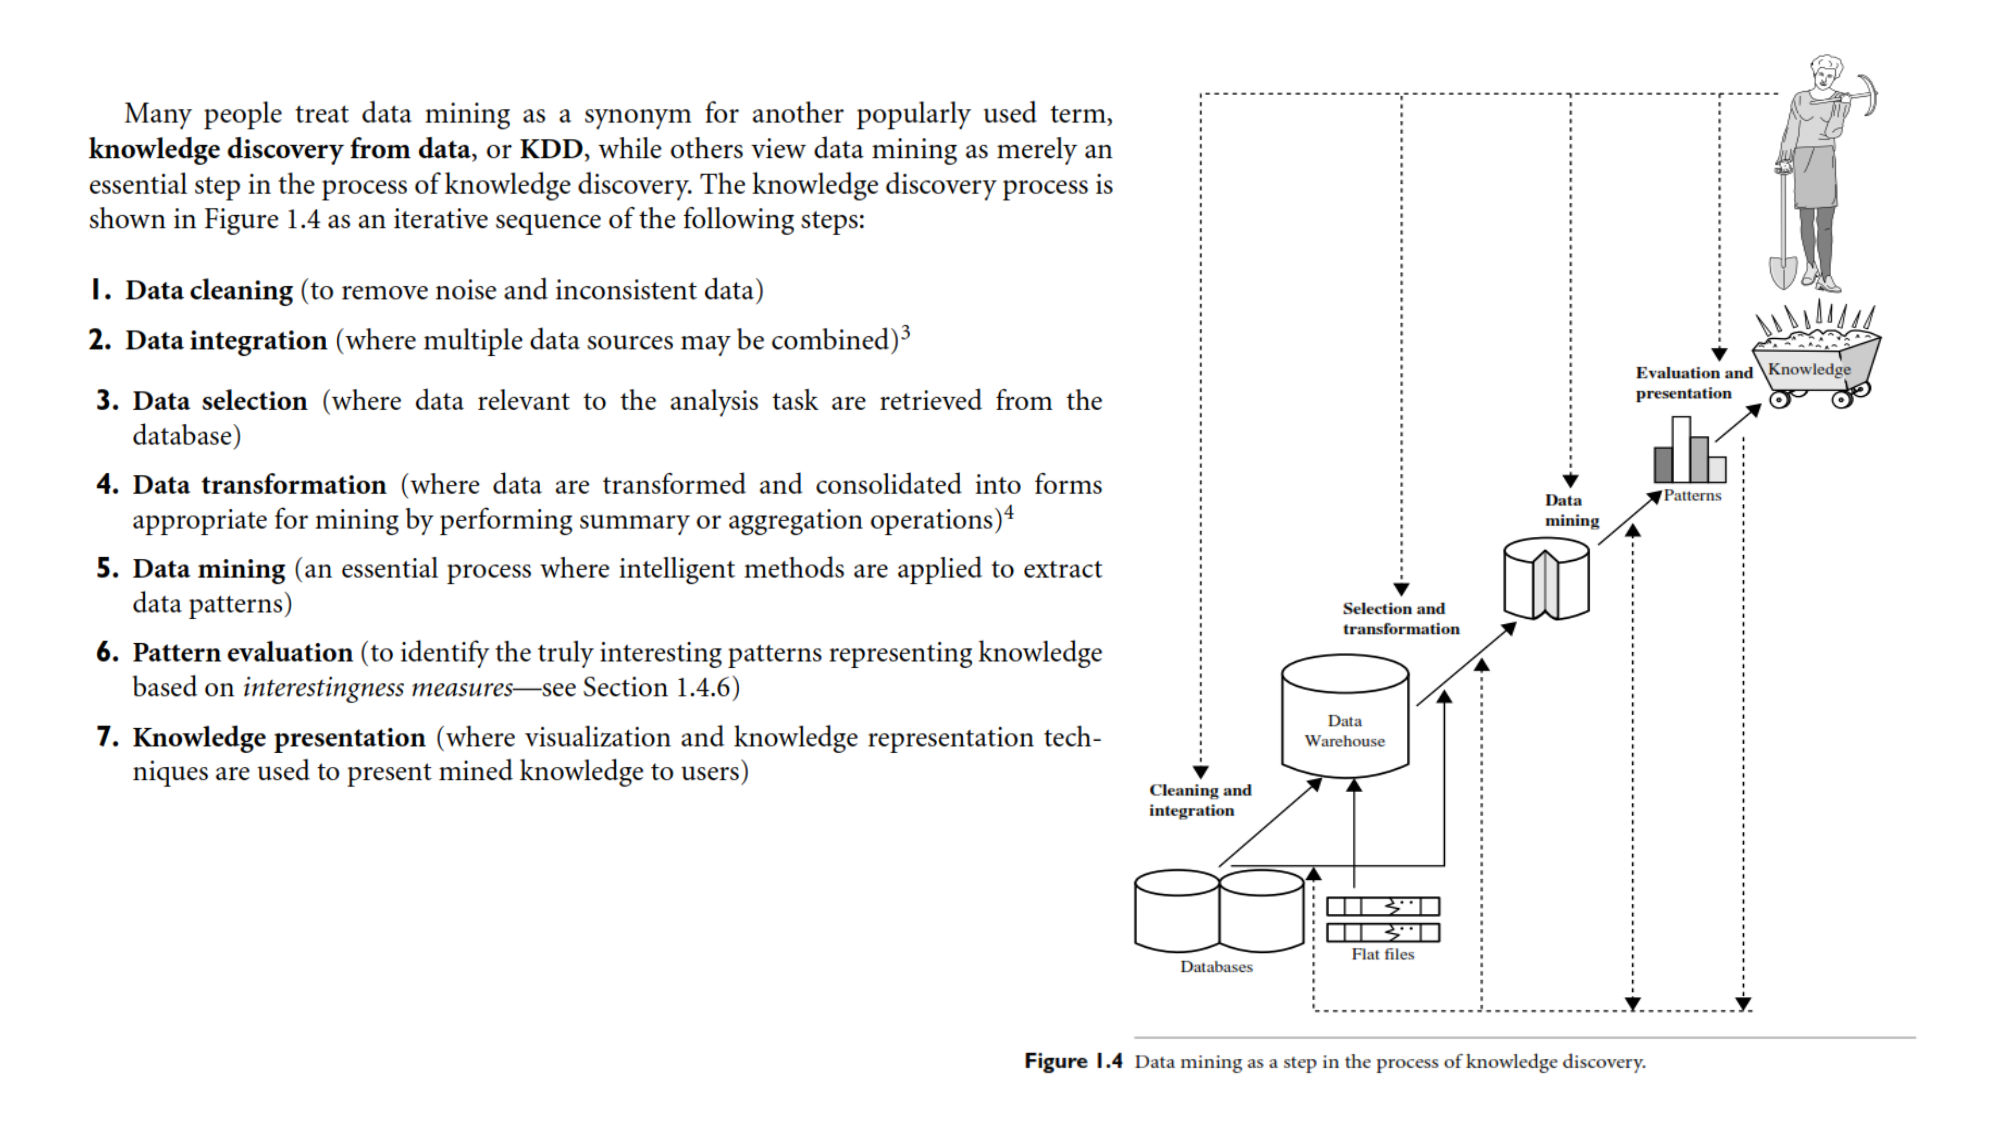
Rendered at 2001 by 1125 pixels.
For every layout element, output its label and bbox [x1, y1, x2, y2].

picture [70, 38, 1973, 1087]
